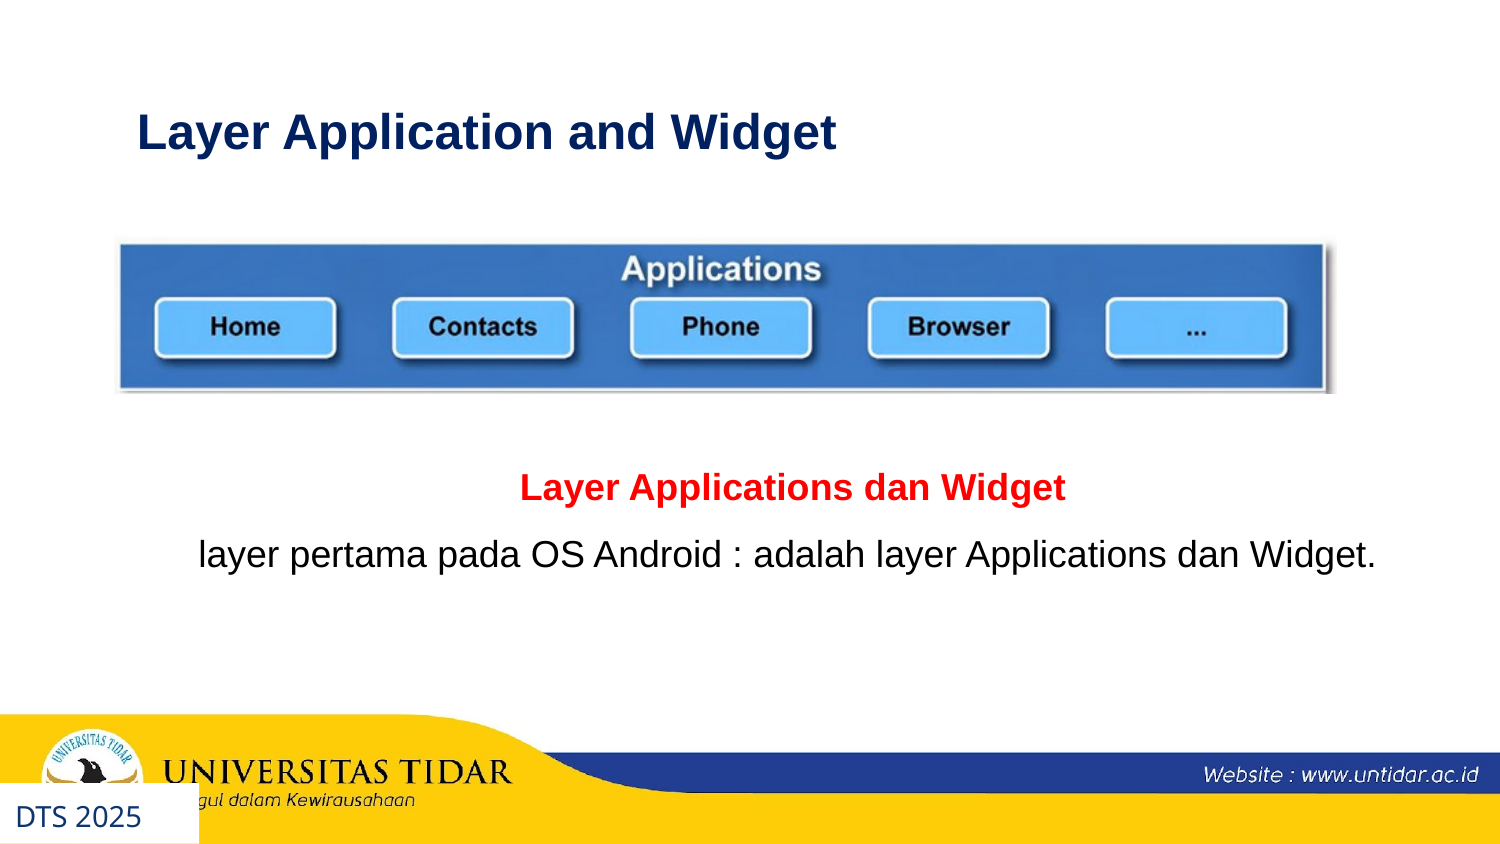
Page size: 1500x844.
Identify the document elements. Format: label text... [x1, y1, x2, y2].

text_box Layer Applications dan Widget layer pertama pada OS Android : adalah layer Applications dan Widget. [98, 432, 1488, 844]
text_box Layer Application and Widget [121, 91, 1049, 167]
text_box DTS 2025 [0, 783, 200, 844]
picture [0, 0, 1500, 844]
